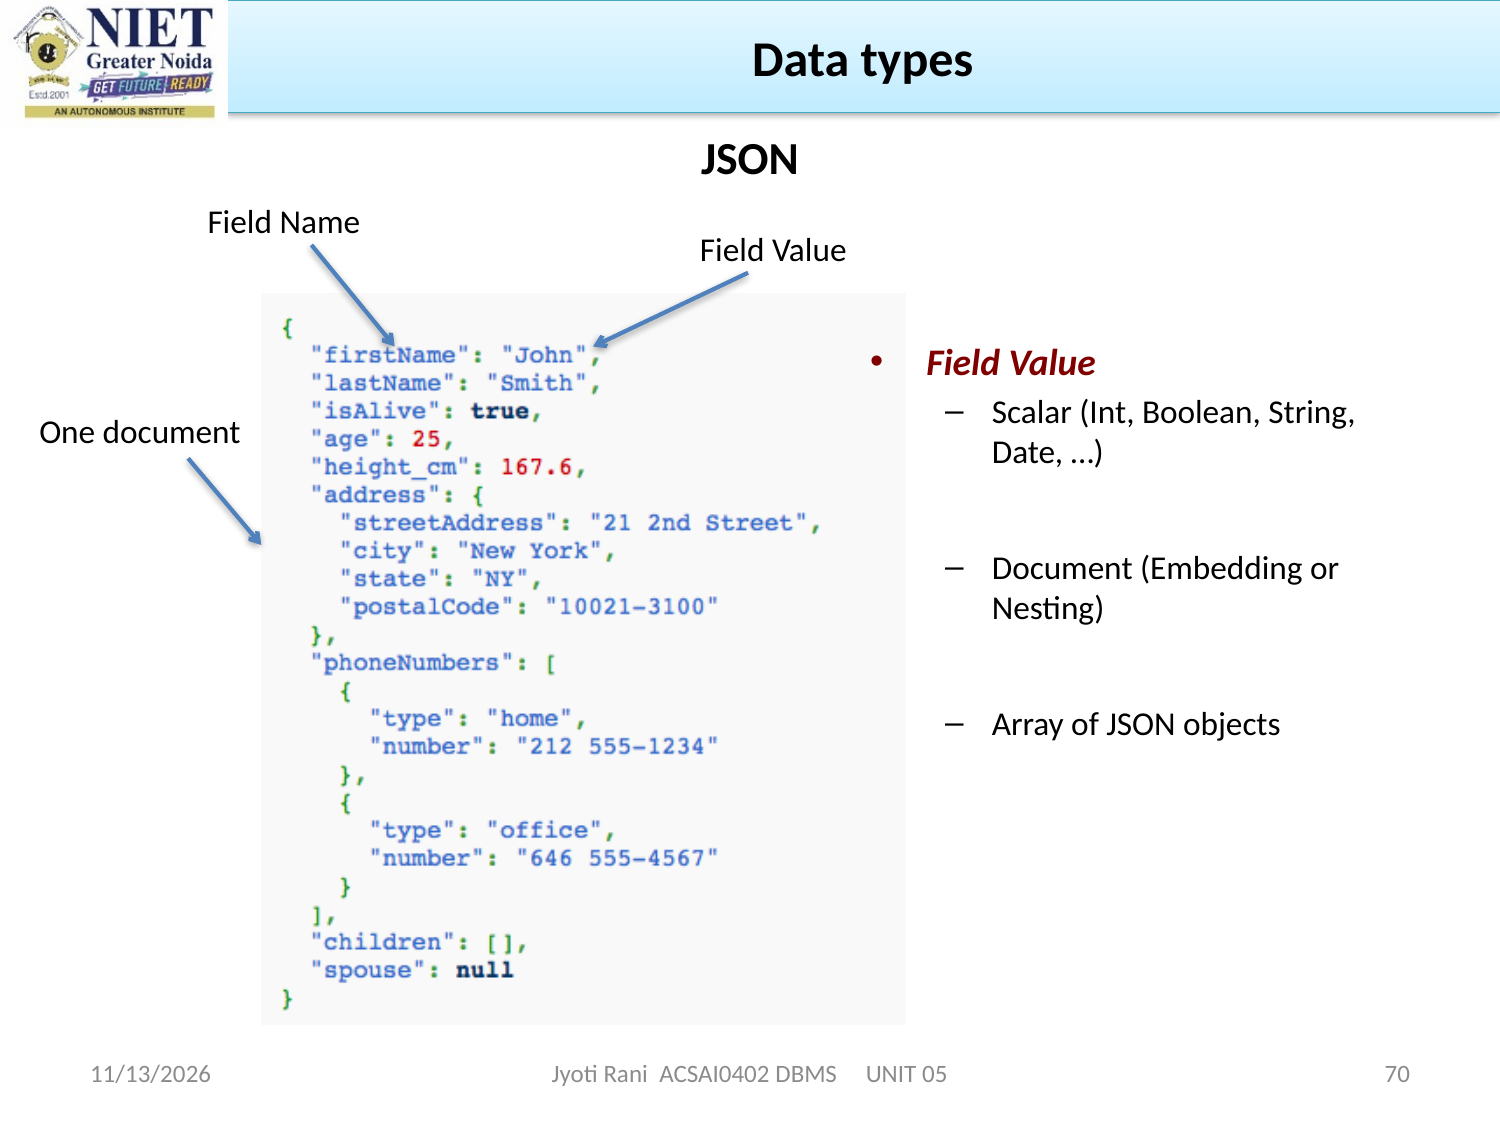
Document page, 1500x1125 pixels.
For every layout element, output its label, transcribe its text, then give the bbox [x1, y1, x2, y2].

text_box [592, 272, 749, 347]
picture [0, 0, 228, 130]
picture [261, 293, 906, 1025]
text_box Data types [231, 0, 1500, 113]
footer Jyoti Rani ACSAI0402 DBMS UNIT 05 [512, 1042, 988, 1103]
text_box Field Value [685, 220, 862, 276]
slide_number 70 [1074, 1042, 1425, 1103]
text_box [311, 244, 395, 347]
title JSON [75, 120, 1425, 250]
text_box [187, 458, 262, 546]
text_box Field Name [192, 192, 376, 248]
text_box One document [24, 402, 255, 458]
list Field Value Scalar (Int, Boolean, String, Date, …) Document (Embedding or Nesting) Array of JSON objects [911, 330, 1399, 844]
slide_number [75, 1042, 425, 1103]
